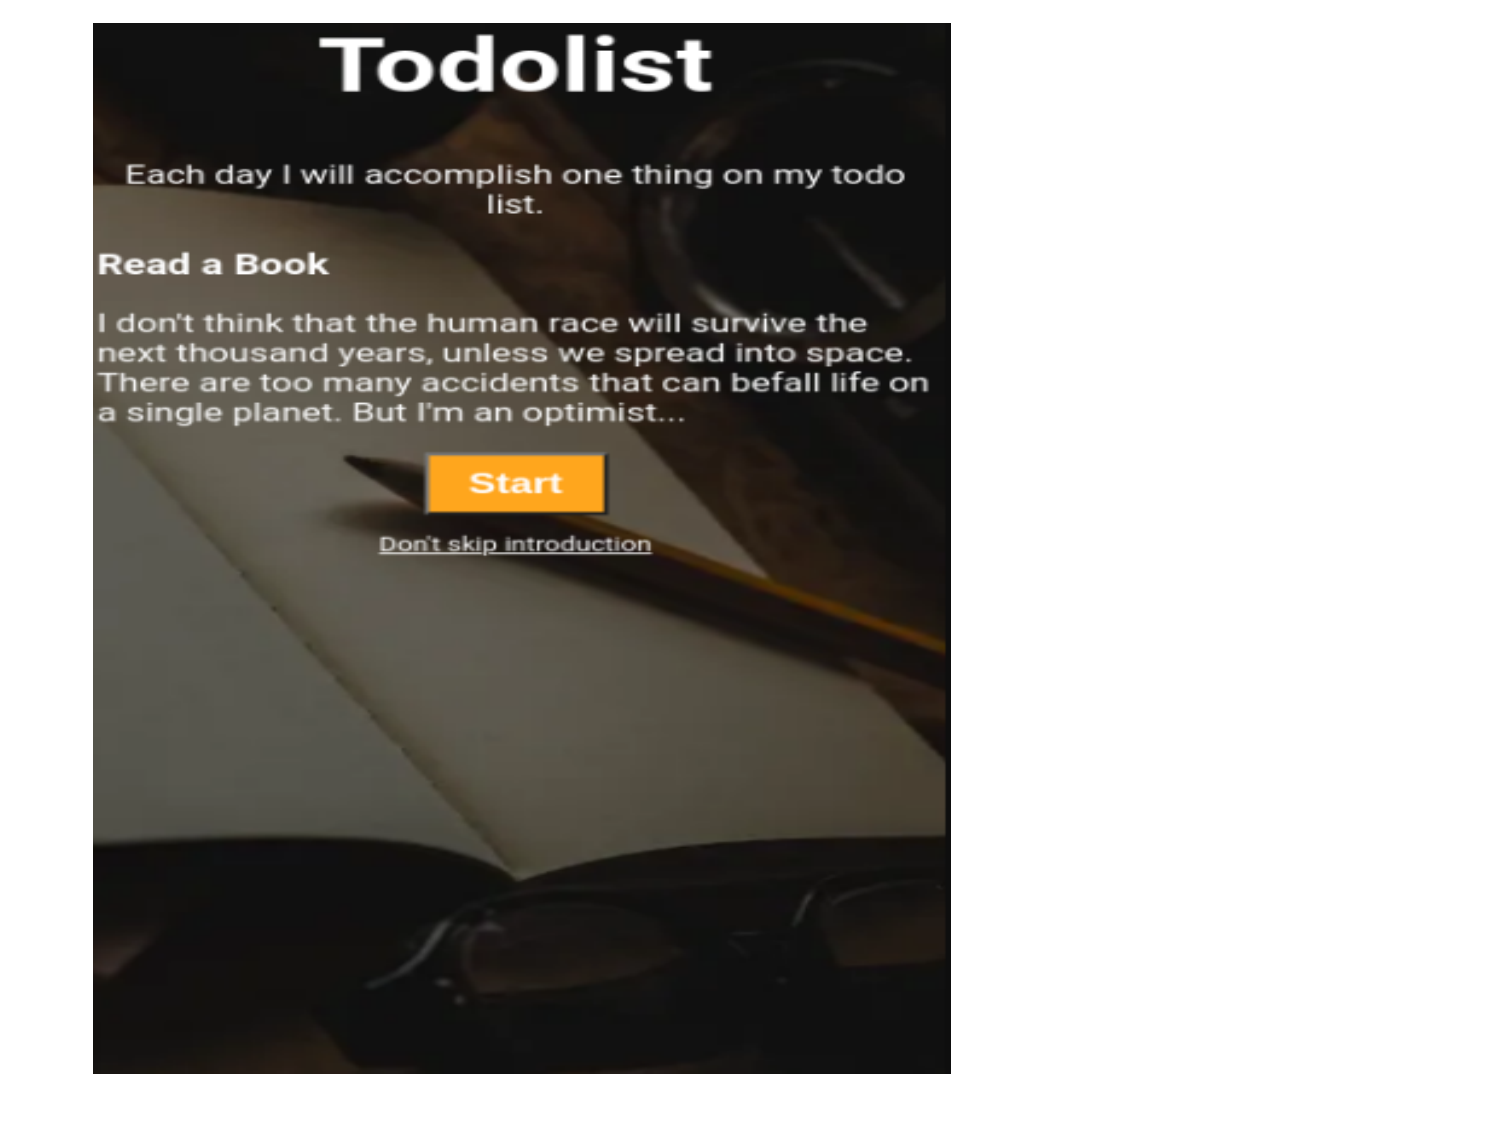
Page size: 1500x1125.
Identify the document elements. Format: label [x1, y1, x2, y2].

list [93, 23, 951, 1074]
